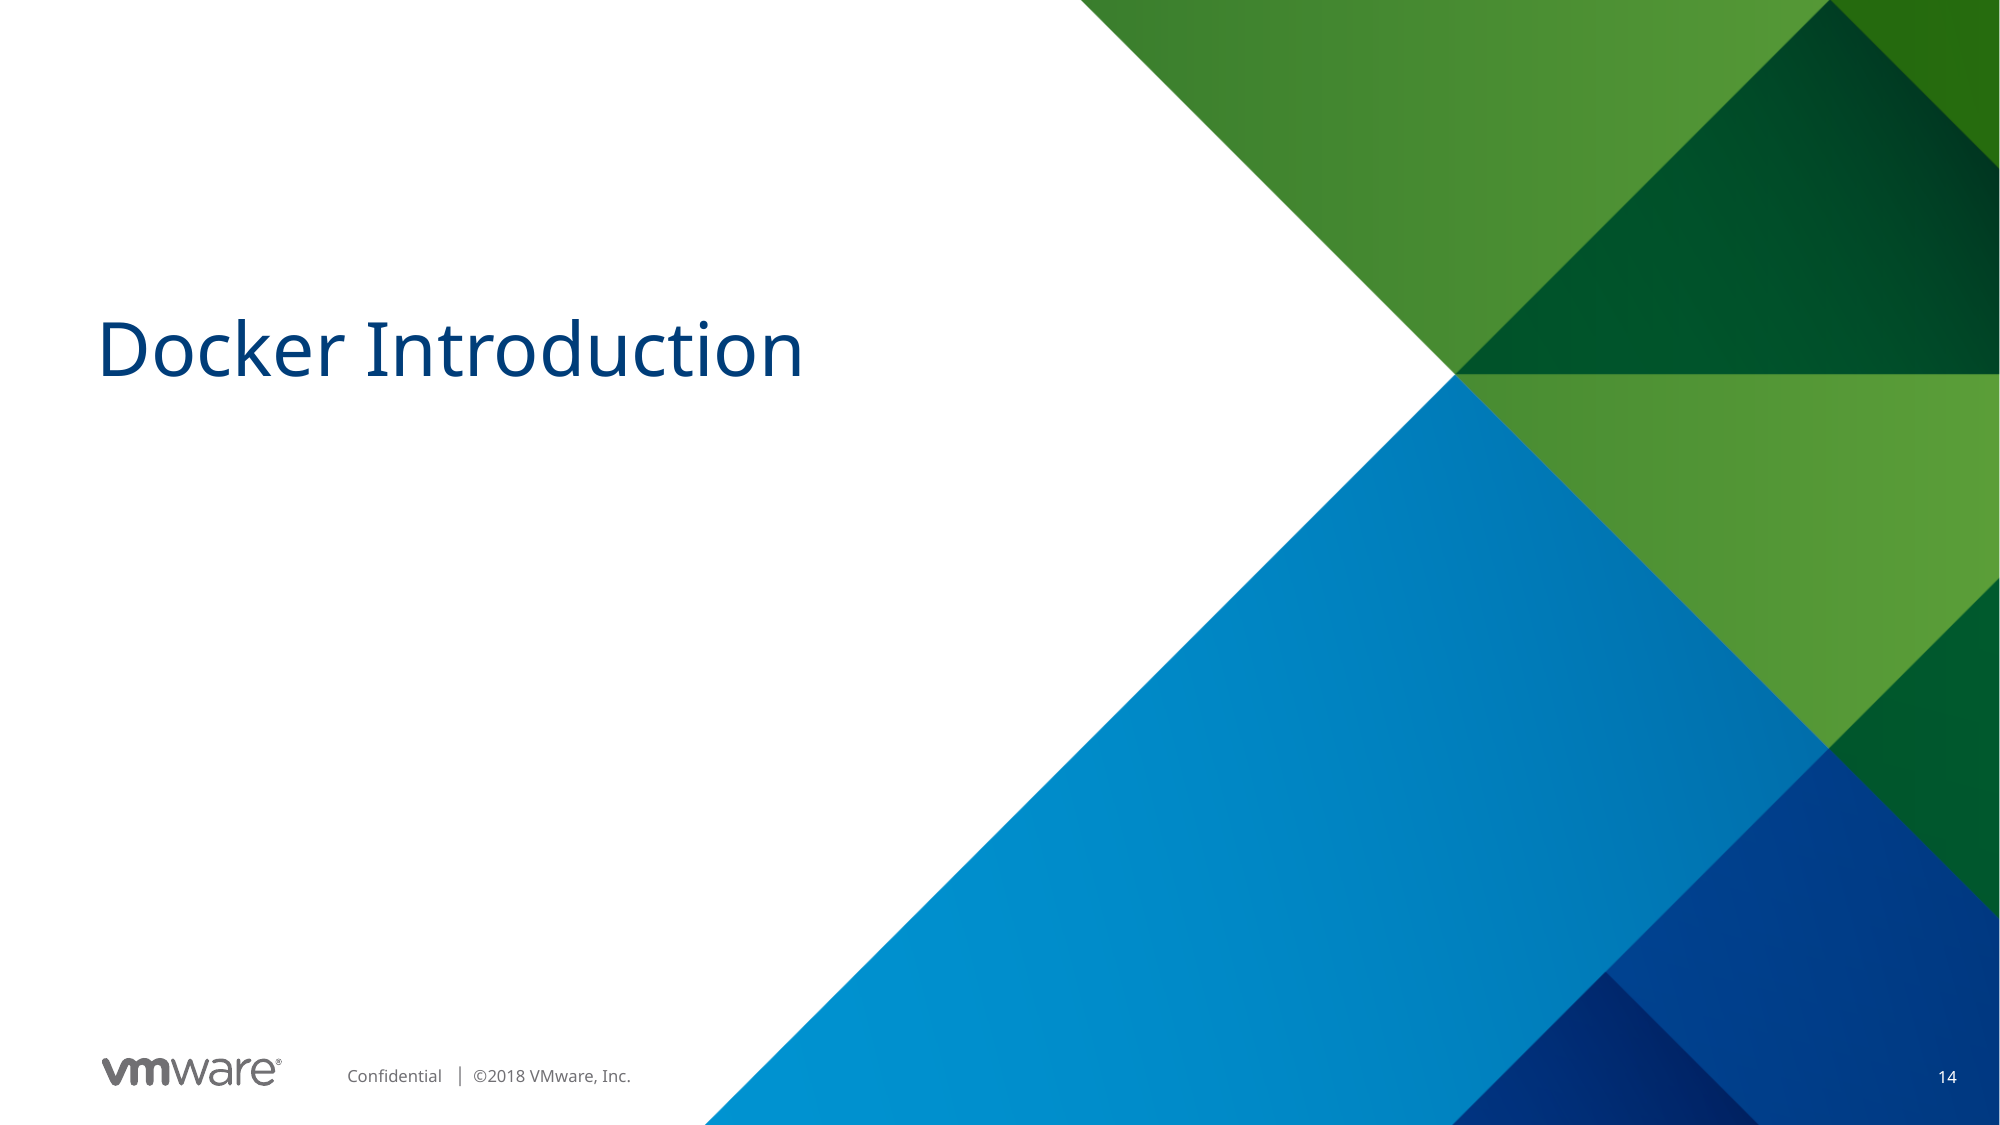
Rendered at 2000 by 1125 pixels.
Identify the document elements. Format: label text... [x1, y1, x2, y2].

picture [695, 0, 2000, 1125]
title Docker Introduction [96, 191, 1151, 394]
